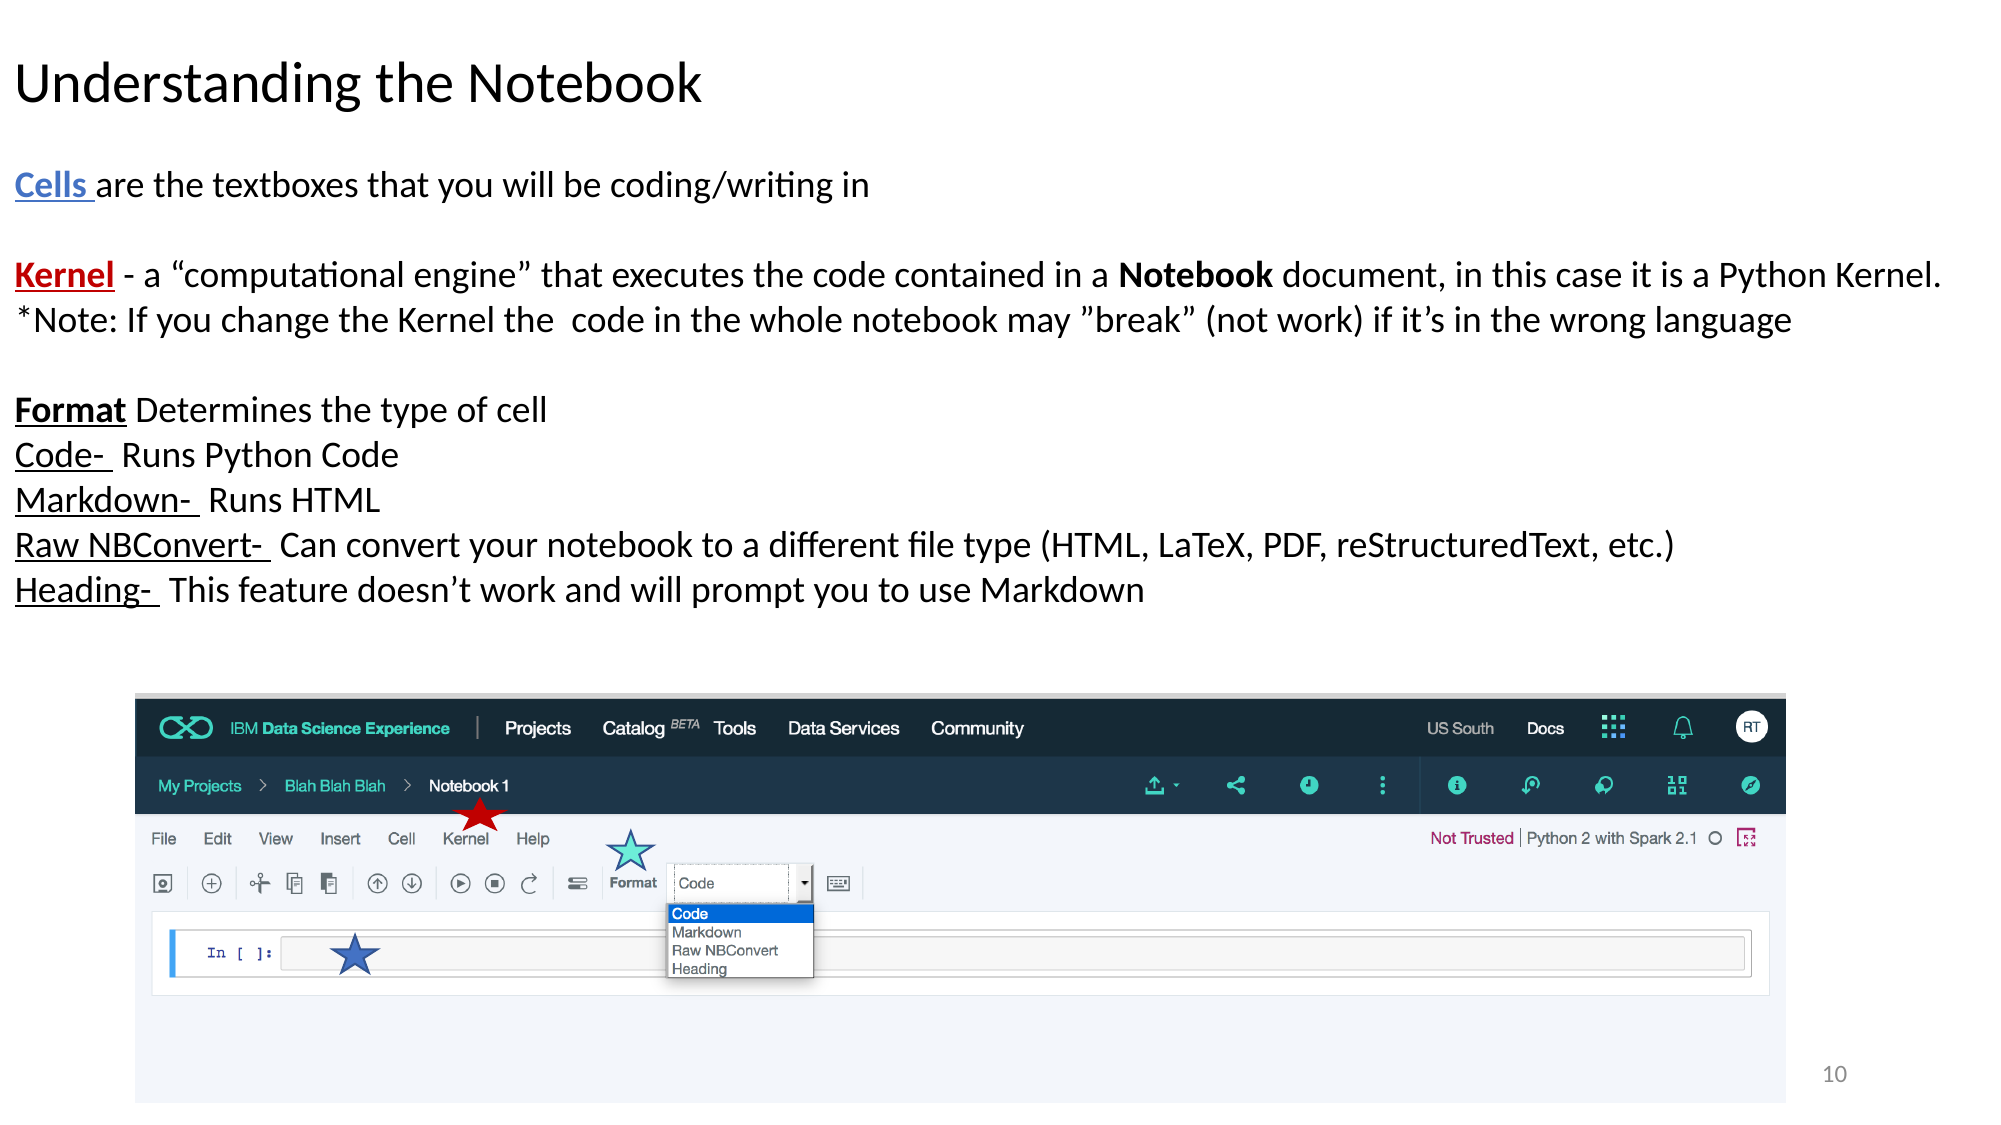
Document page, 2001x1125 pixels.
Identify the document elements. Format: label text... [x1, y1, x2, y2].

slide_number 10 [1786, 1042, 1863, 1103]
text_box Understanding the Notebook Cells are the textboxes that you will be coding/writing in Kernel - a “computational engine” that executes the code contained in a Notebook document, in this case it is a Python Kernel. *Note: If you change the Kernel the code in the whole notebook may ”break” (not work) if it’s in the wrong language Format Determines the type of cell Code- Runs Python Code Markdown- Runs HTML Raw NBConvert- Can convert your notebook to a different file type (HTML, LaTeX, PDF, reStructuredText, etc.) Heading- This feature doesn’t work and will prompt you to use Markdown [0, 37, 2000, 617]
picture [135, 693, 1786, 1103]
